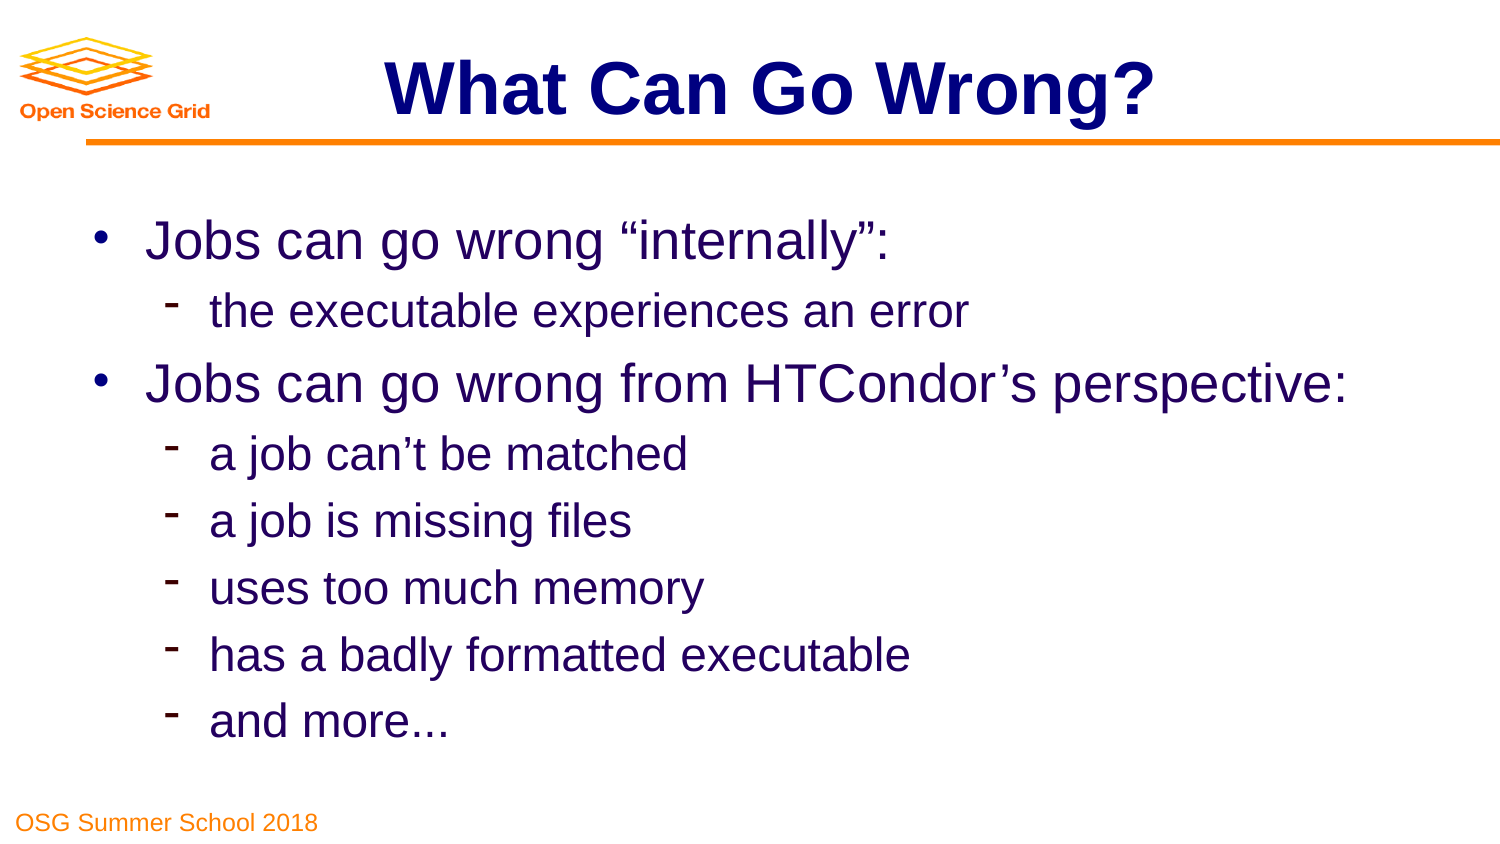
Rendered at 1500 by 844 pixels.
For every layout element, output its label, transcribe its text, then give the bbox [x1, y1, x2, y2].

title What Can Go Wrong? [201, 14, 1342, 155]
picture [0, 20, 201, 134]
list Jobs can go wrong “internally”: the executable experiences an error Jobs can go wrong from HTCondor’s perspective: a job can’t be matched a job is missing files uses too much memory has a badly formatted executable and more... [76, 196, 1388, 792]
